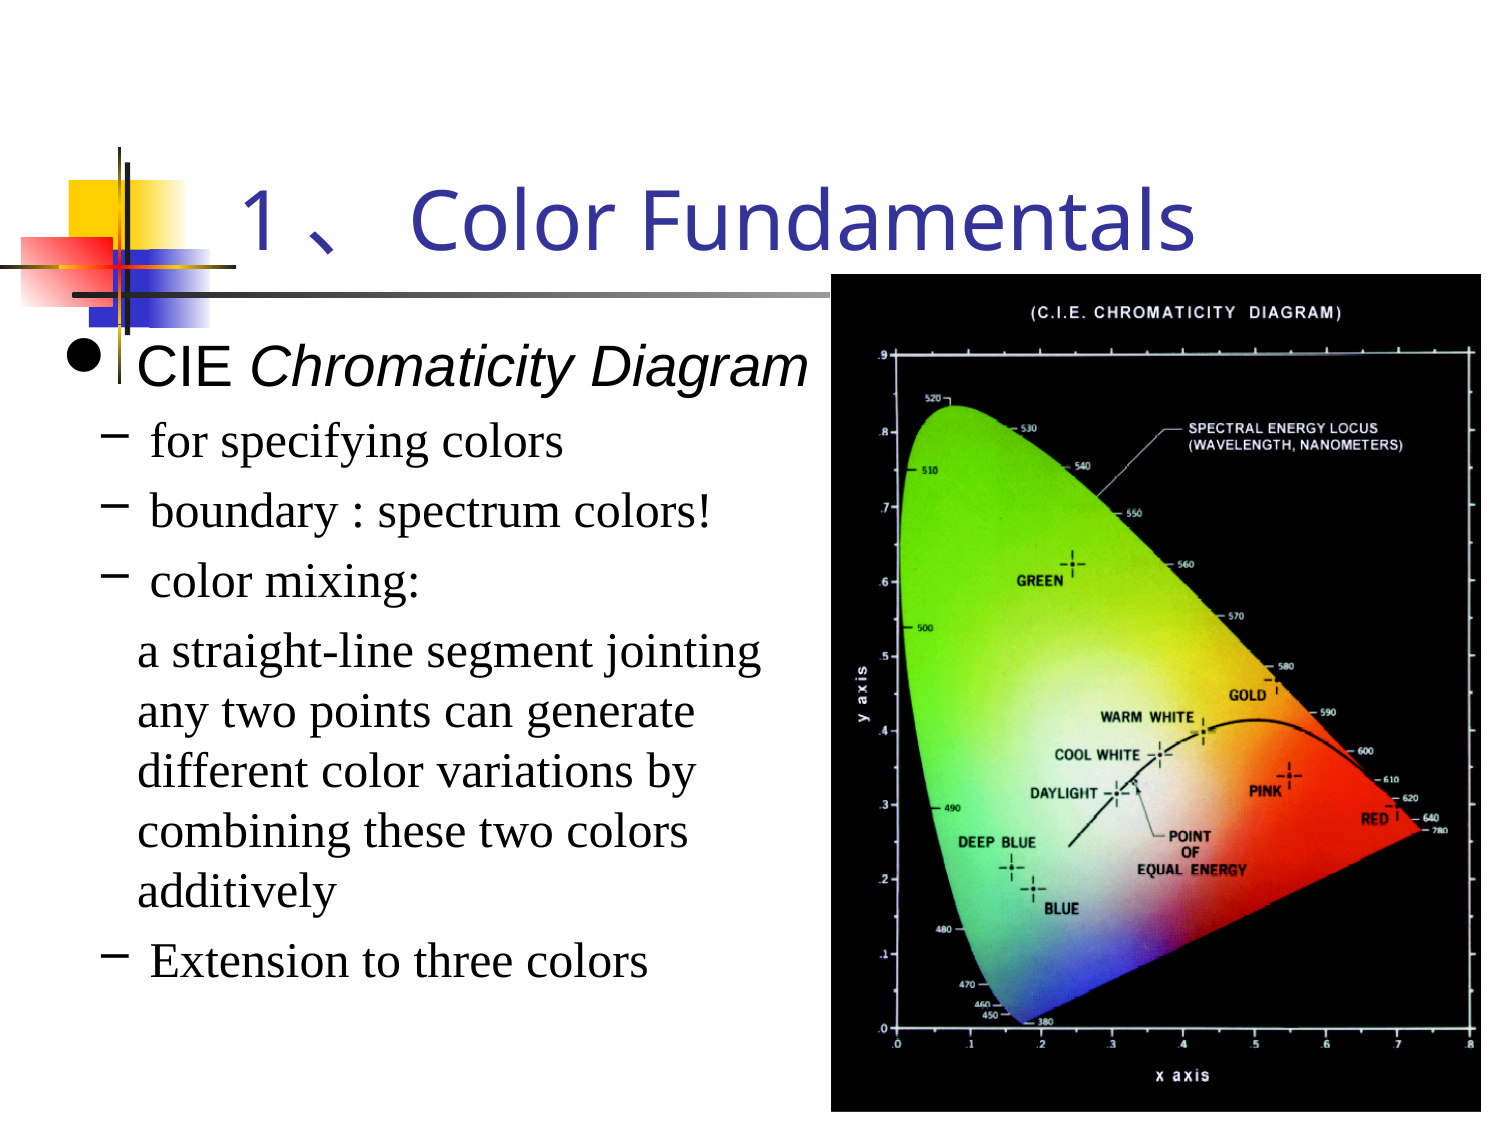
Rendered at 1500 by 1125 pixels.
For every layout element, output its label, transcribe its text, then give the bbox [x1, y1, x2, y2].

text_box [829, 274, 1481, 1113]
title 1、Color Fundamentals [135, 34, 1500, 276]
text_box CIE Chromaticity Diagram for specifying colors boundary : spectrum colors! color mixing: a straight-line segment jointing any two points can generate different color variations by combining these two colors additively Extension to three colors [47, 320, 824, 1114]
